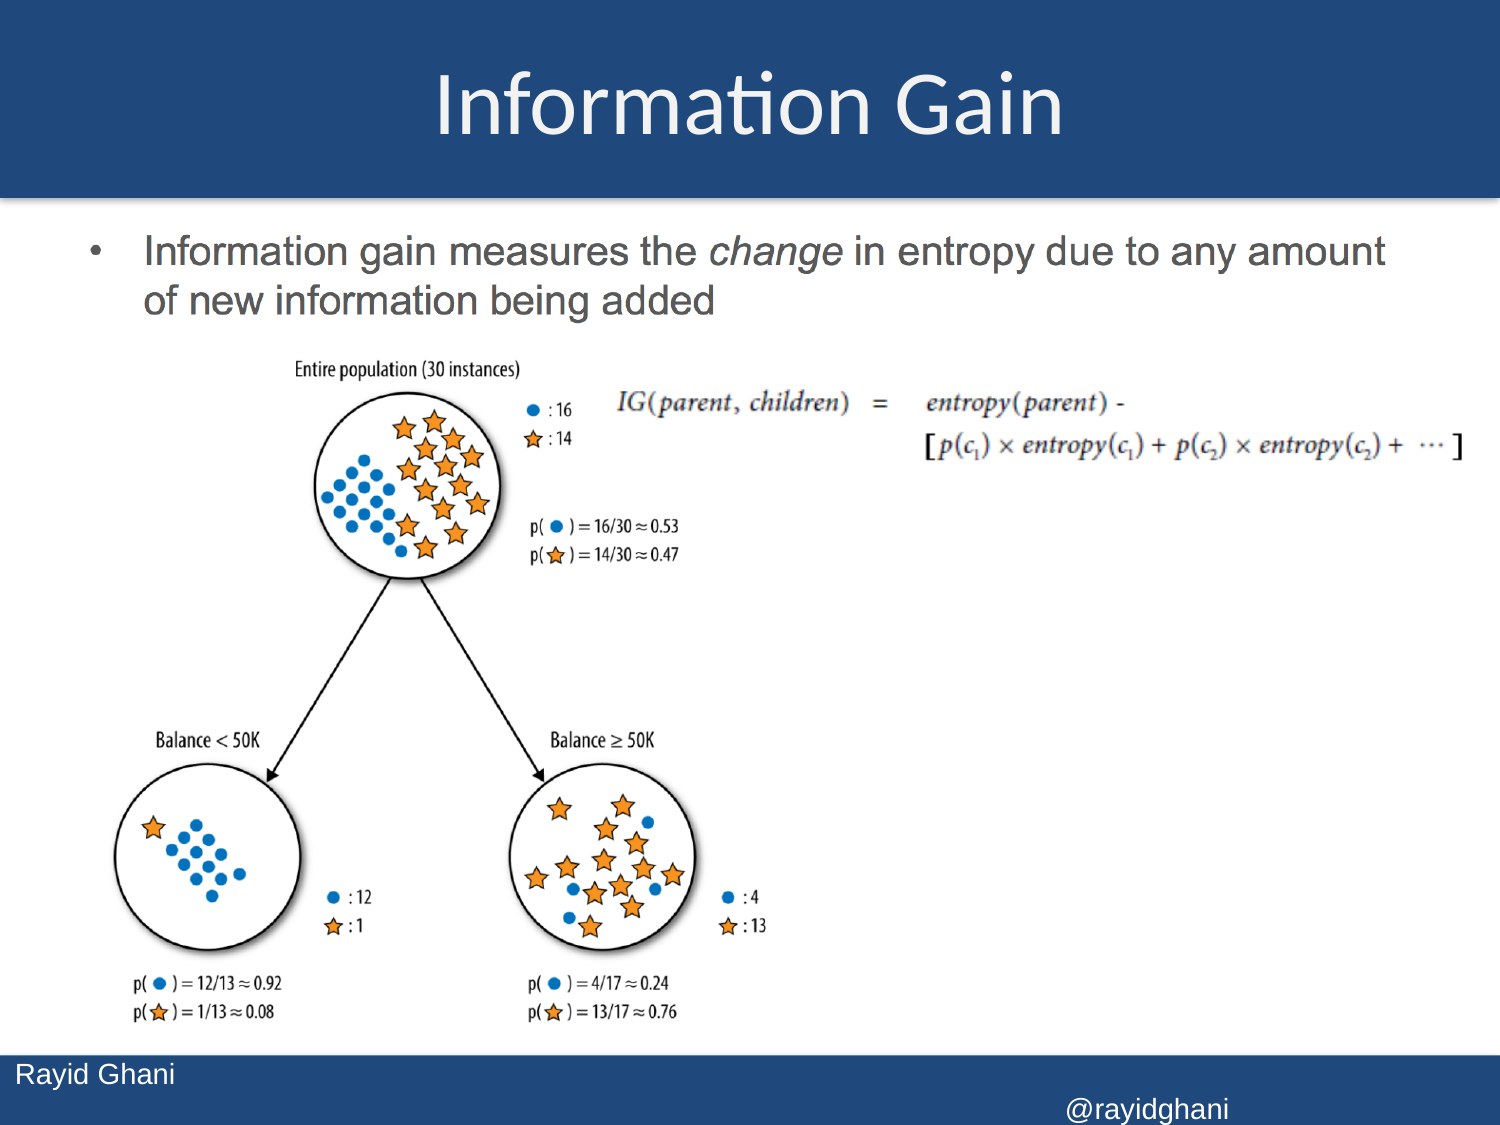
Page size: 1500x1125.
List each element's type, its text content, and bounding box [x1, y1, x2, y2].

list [36, 221, 1473, 1036]
title Information Gain [0, 3, 1500, 192]
